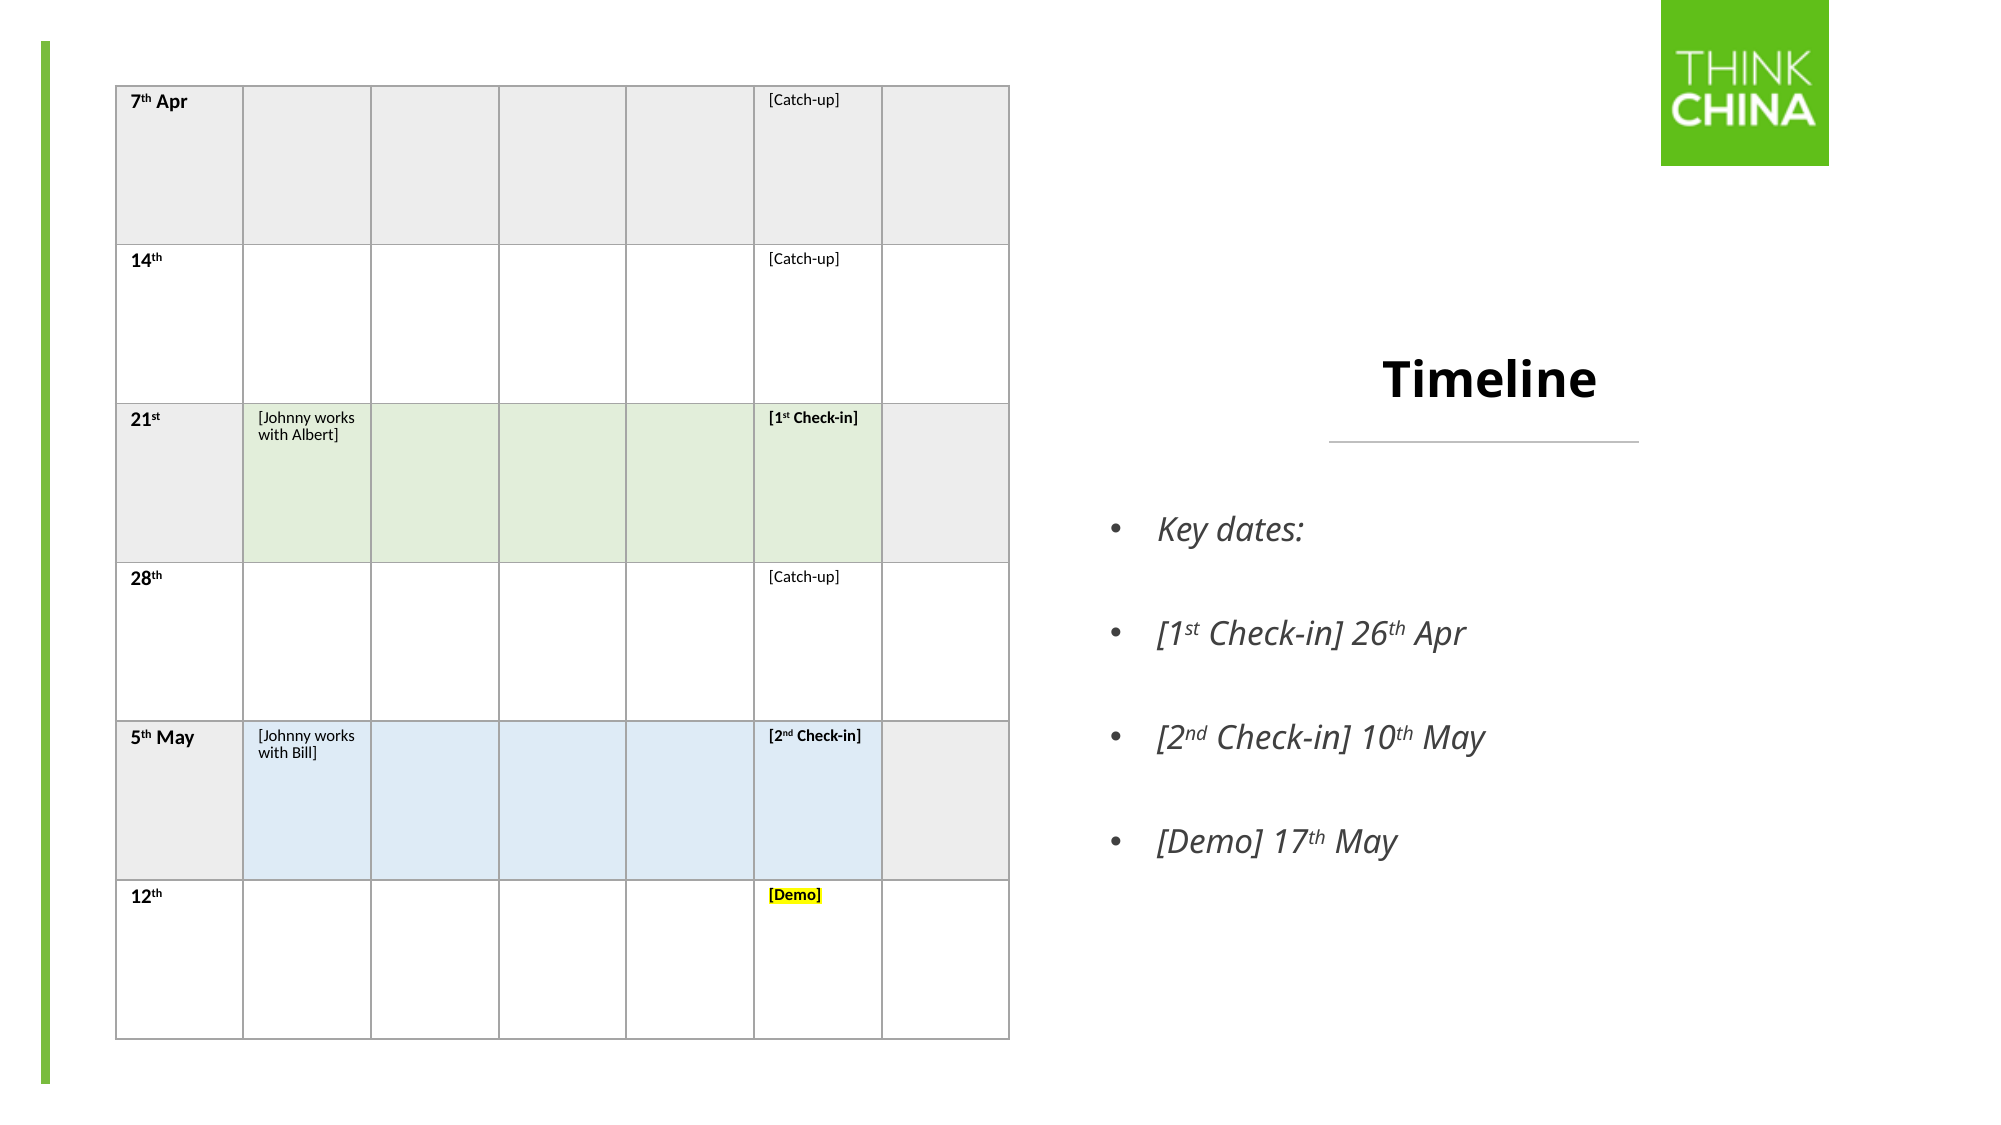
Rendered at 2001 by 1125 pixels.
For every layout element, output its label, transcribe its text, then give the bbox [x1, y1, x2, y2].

table_cell 21st [117, 404, 242, 562]
title Timeline [1095, 335, 1885, 428]
table_cell 5th May [117, 722, 242, 879]
table_cell 28th [117, 563, 242, 720]
table_cell [1st Check-in] [755, 404, 881, 562]
table_cell [244, 881, 370, 1038]
table_cell 14th [117, 245, 242, 403]
table_cell [Demo] [755, 881, 881, 1038]
table_cell [Catch-up] [755, 245, 881, 403]
table_cell [372, 563, 498, 720]
table_header [500, 87, 625, 244]
table_cell [500, 563, 625, 720]
table_header [Catch-up] [755, 87, 881, 244]
table_cell [627, 722, 753, 879]
table_cell [883, 881, 1008, 1038]
table_cell [372, 245, 498, 403]
table_header [372, 87, 498, 244]
table_cell 12th [117, 881, 242, 1038]
table_cell [500, 404, 625, 562]
table_cell [883, 563, 1008, 720]
table_cell [244, 563, 370, 720]
table_cell [2nd Check-in] [755, 722, 881, 879]
table_cell [627, 404, 753, 562]
table_cell [627, 563, 753, 720]
table_cell [883, 404, 1008, 562]
table_cell [500, 245, 625, 403]
table_cell [500, 881, 625, 1038]
table_cell [Johnny works with Bill] [244, 722, 370, 879]
table_header [627, 87, 753, 244]
table_cell [627, 881, 753, 1038]
list Key dates: [1st Check-in] 26th Apr [2nd Check-in] 10th May [Demo] 17th May [1095, 457, 1885, 970]
table_cell [883, 722, 1008, 879]
table_cell [244, 245, 370, 403]
table_cell [Catch-up] [755, 563, 881, 720]
table_header [244, 87, 370, 244]
table_cell [883, 245, 1008, 403]
table_cell [627, 245, 753, 403]
table_cell [372, 881, 498, 1038]
picture [1661, 0, 1829, 166]
table_cell [Johnny works with Albert] [244, 404, 370, 562]
table_cell [372, 722, 498, 879]
table_header [883, 87, 1008, 244]
table_cell [372, 404, 498, 562]
table_header 7th Apr [117, 87, 242, 244]
table_cell [500, 722, 625, 879]
